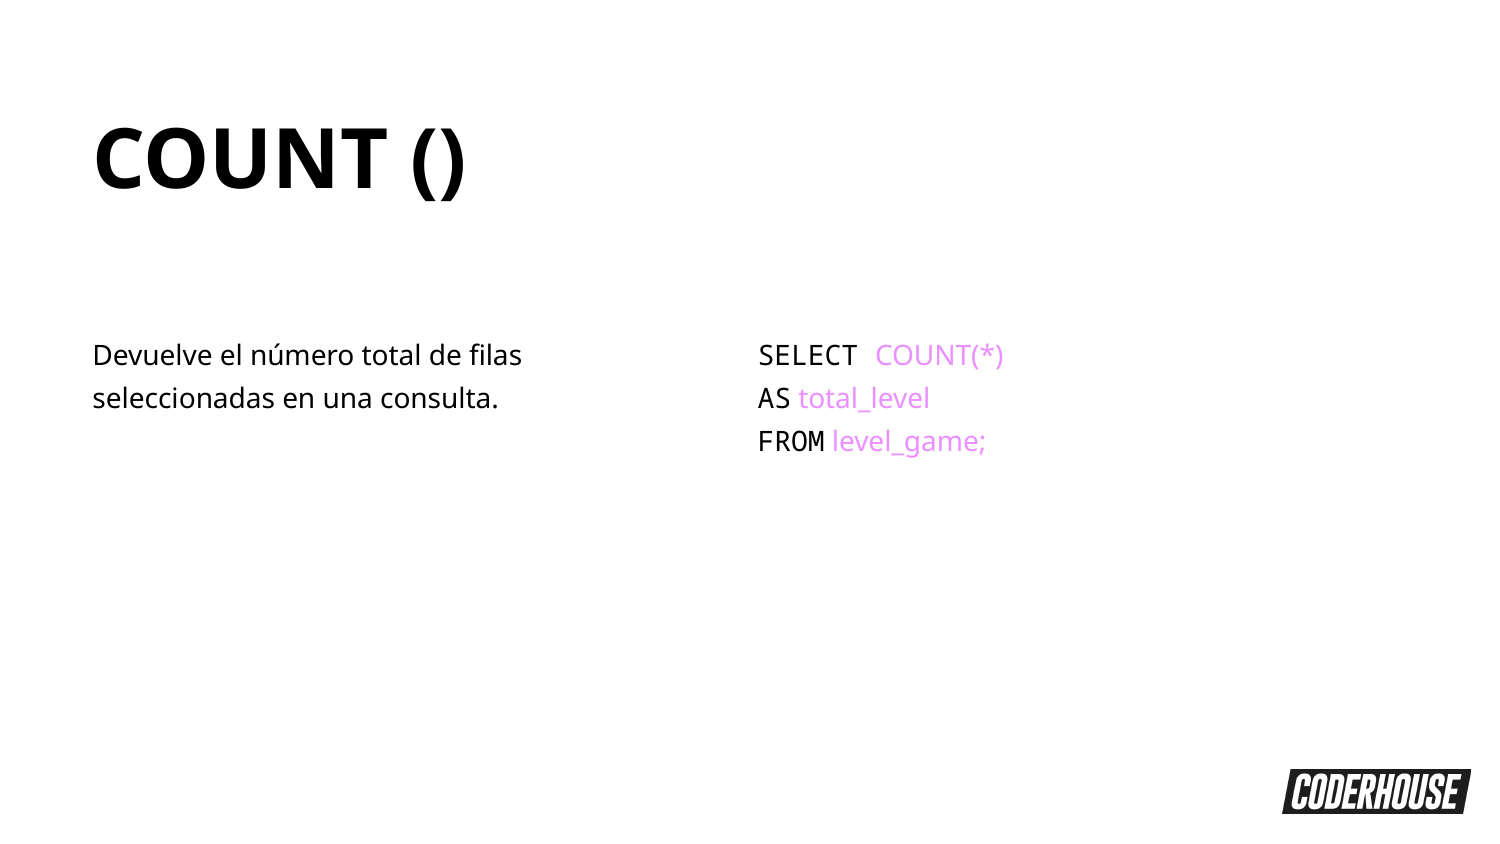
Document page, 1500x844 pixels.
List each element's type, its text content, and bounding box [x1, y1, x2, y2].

text_box SELECT COUNT(*) AS total_level FROM level_game; [742, 312, 1372, 473]
text_box Devuelve el número total de filas seleccionadas en una consulta. [77, 312, 707, 430]
text_box COUNT () [77, 101, 1414, 222]
picture [1281, 769, 1471, 814]
